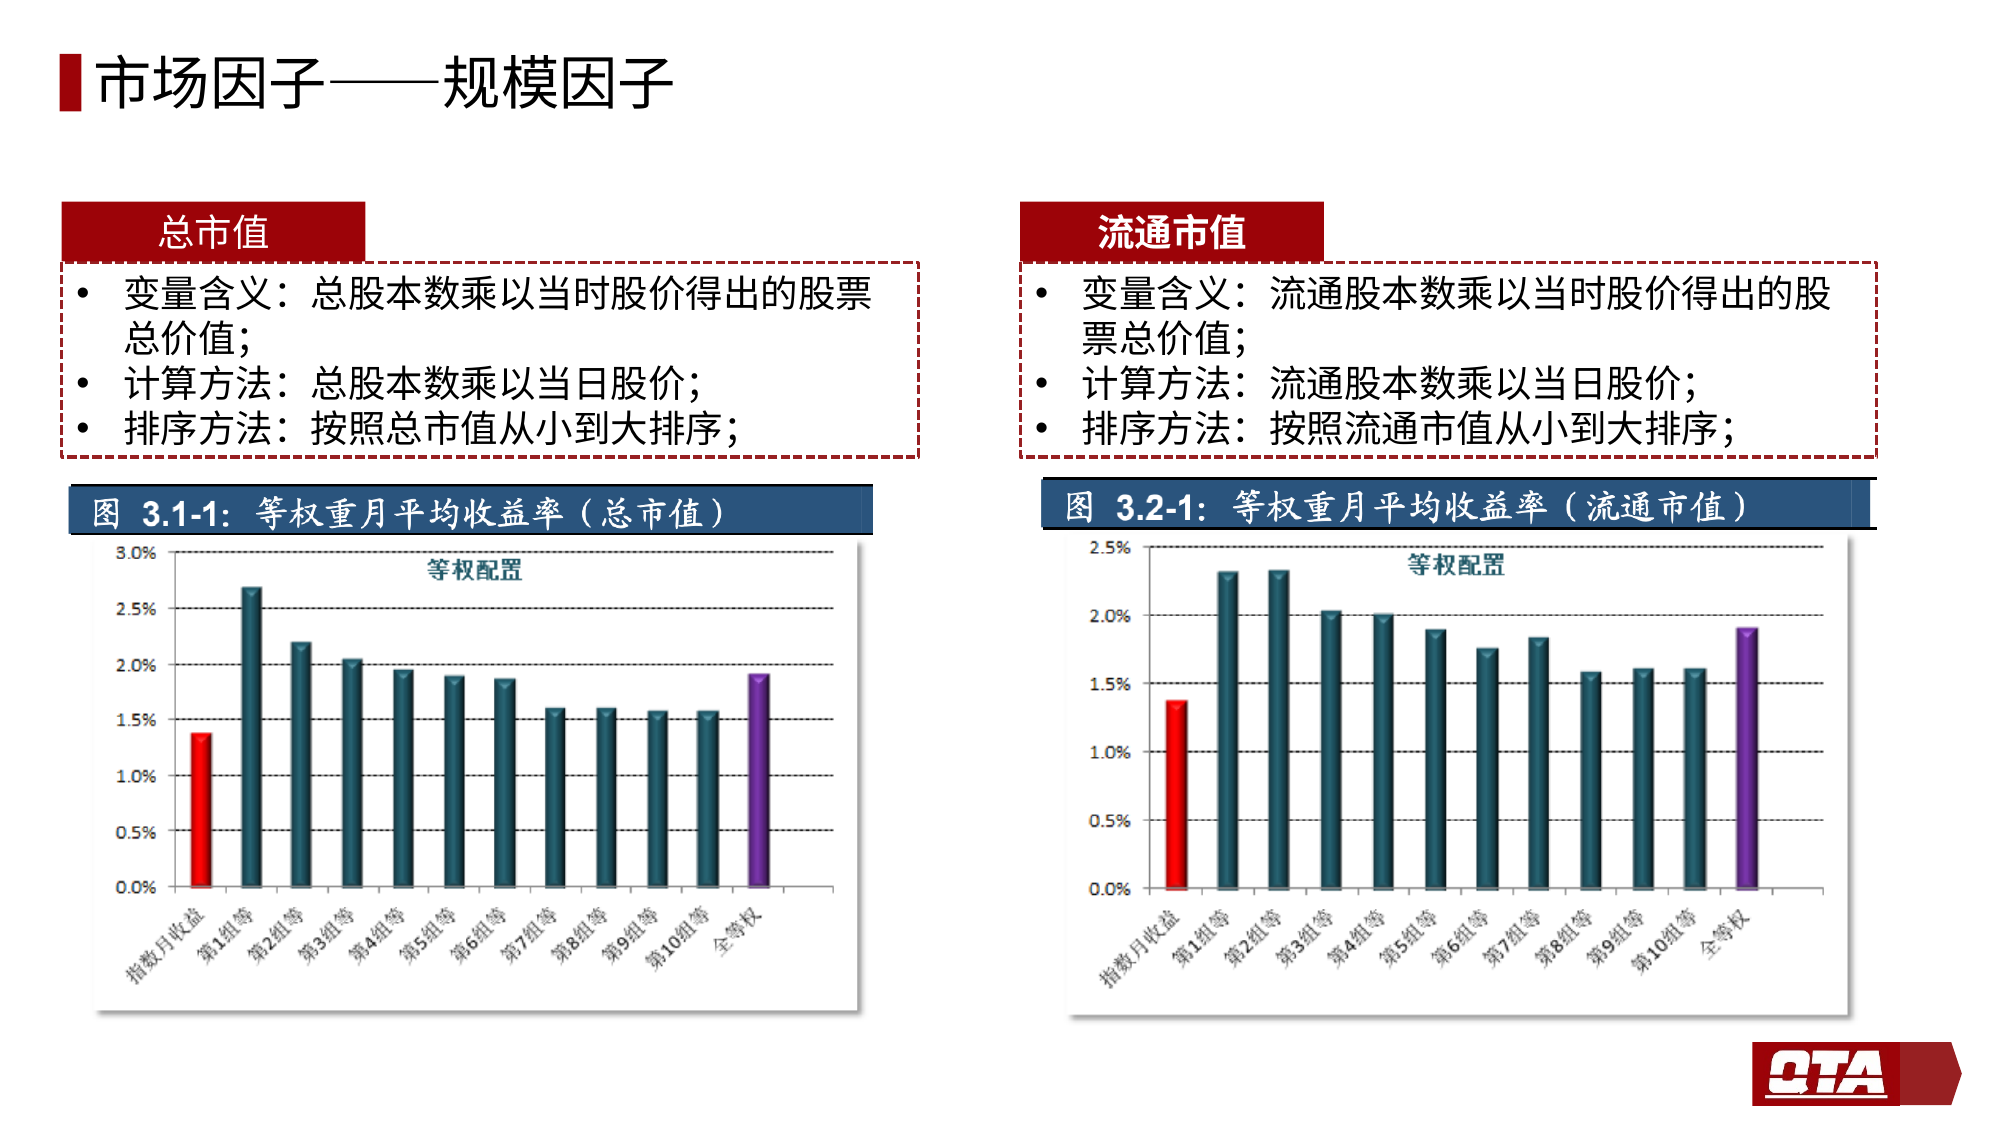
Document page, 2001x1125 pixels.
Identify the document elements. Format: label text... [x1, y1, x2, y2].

text_box 流通市值 [1020, 201, 1324, 262]
title 市场因子——规模因子 [78, 0, 1775, 174]
slide_number [1511, 1042, 1962, 1103]
text_box 变量含义：总股本数乘以当时股价得出的股票总价值； 计算方法：总股本数乘以当日股价； 排序方法：按照总市值从小到大排序； [61, 262, 919, 457]
picture [61, 479, 873, 1022]
text_box 变量含义：流通股本数乘以当时股价得出的股票总价值； 计算方法：流通股本数乘以当日股价； 排序方法：按照流通市值从小到大排序； [1020, 262, 1877, 457]
text_box 总市值 [61, 201, 366, 262]
picture [1020, 459, 1877, 1034]
